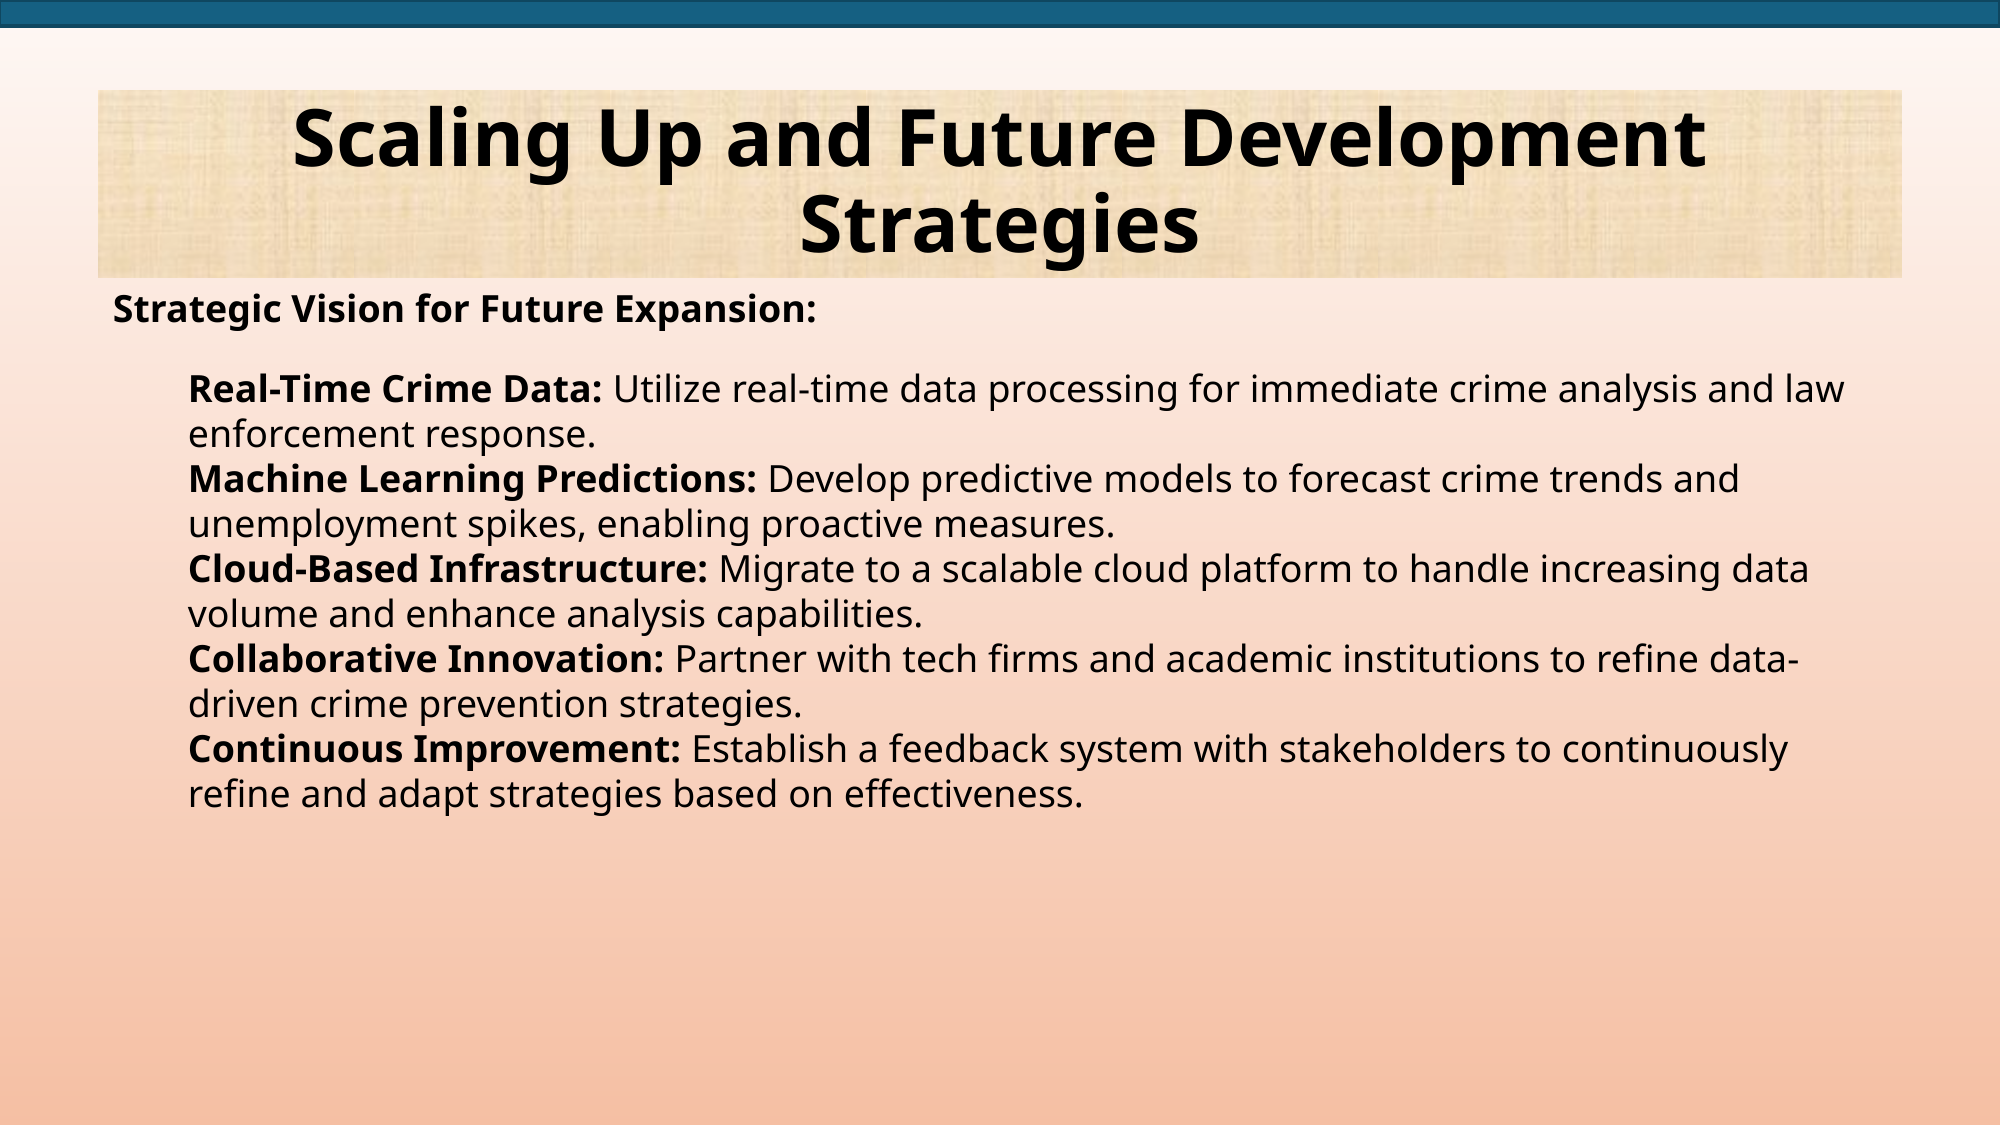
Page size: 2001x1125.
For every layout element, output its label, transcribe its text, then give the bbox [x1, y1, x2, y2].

text_box [0, 0, 2000, 28]
title Scaling Up and Future Development Strategies [98, 90, 1902, 278]
